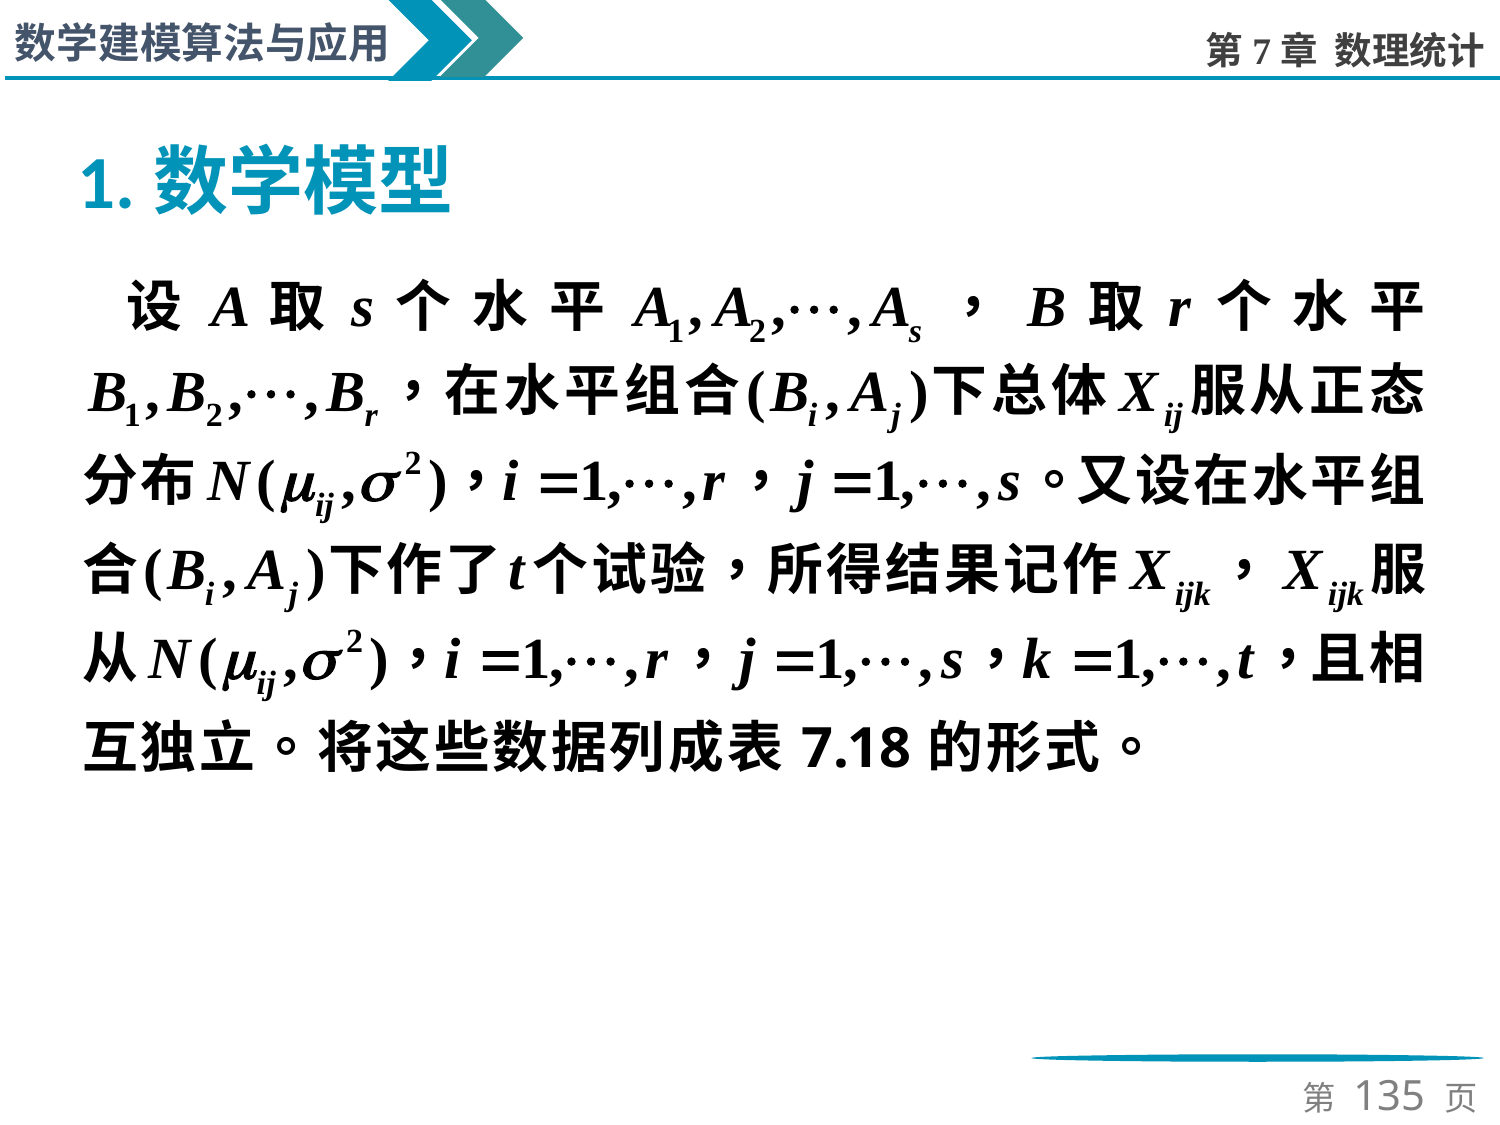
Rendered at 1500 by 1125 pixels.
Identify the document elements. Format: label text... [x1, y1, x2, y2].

text_box 1.数学模型 [63, 126, 1500, 232]
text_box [82, 266, 1426, 874]
